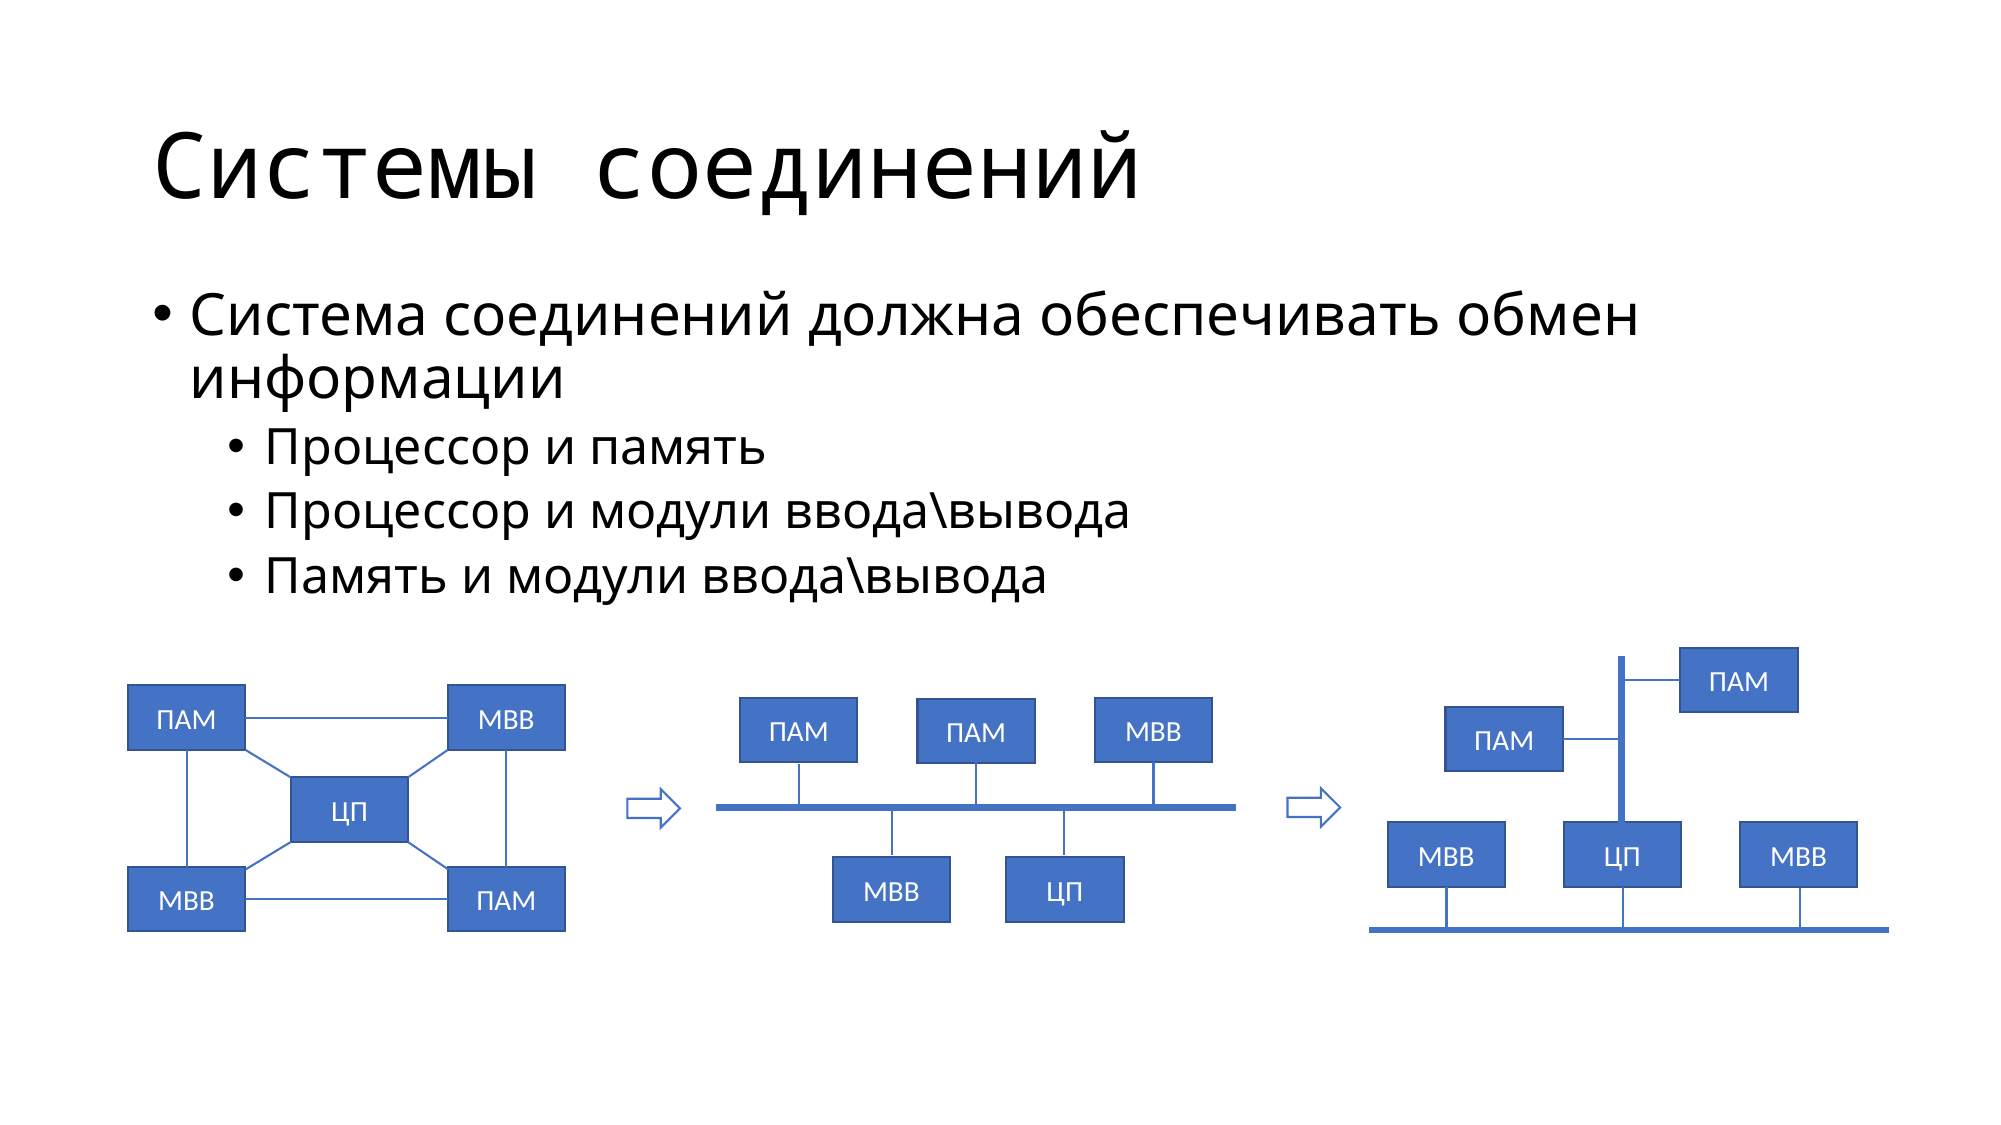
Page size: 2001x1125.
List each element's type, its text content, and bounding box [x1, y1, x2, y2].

text_box [1286, 785, 1342, 830]
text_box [127, 685, 566, 932]
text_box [716, 697, 1237, 922]
list Система соединений должна обеспечивать обмен информации Процессор и память Процессор и модули ввода\вывода Память и модули ввода\вывода [137, 277, 1863, 605]
text_box [626, 786, 682, 831]
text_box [1369, 647, 1889, 932]
title Системы соединений [137, 59, 1863, 277]
